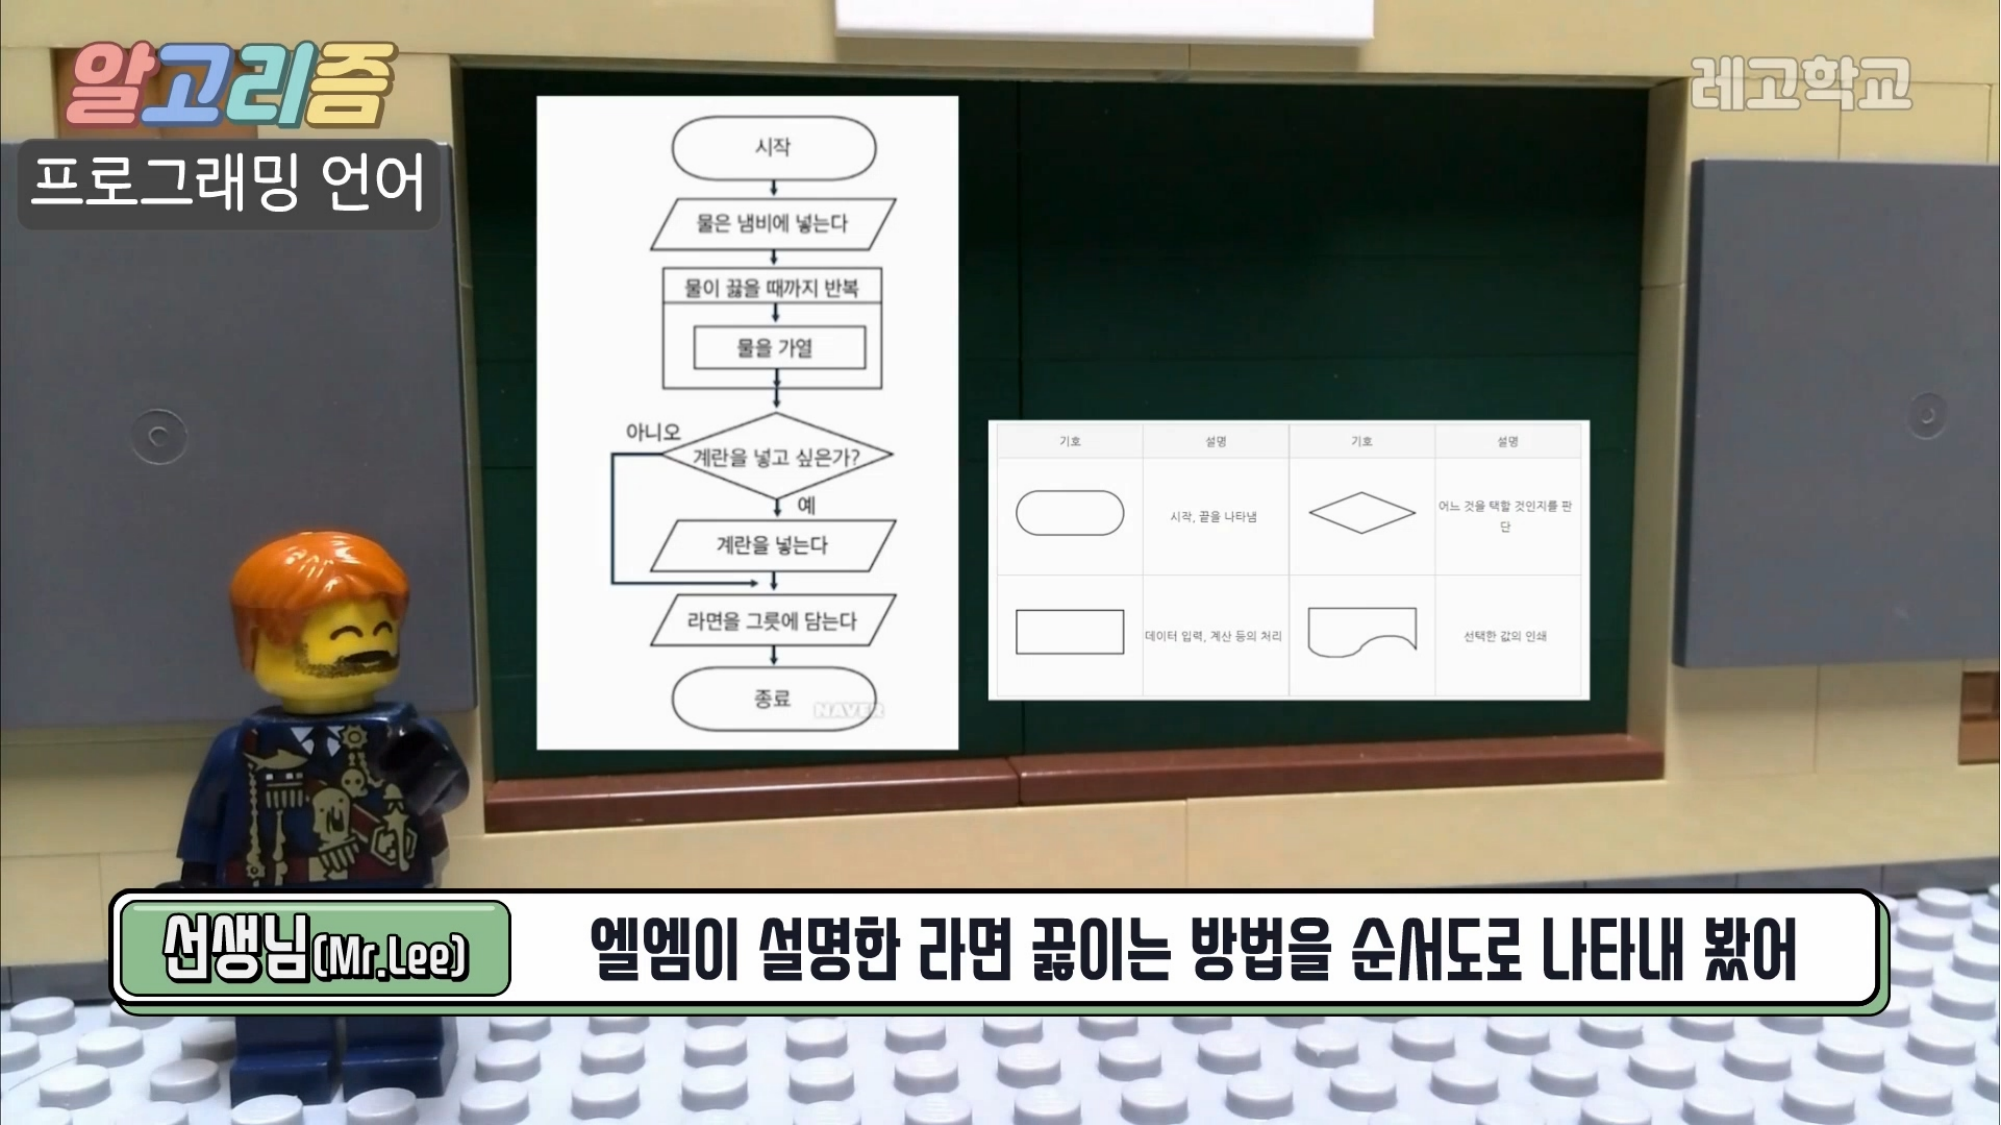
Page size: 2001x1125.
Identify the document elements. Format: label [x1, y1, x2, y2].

list [0, 0, 2000, 1125]
